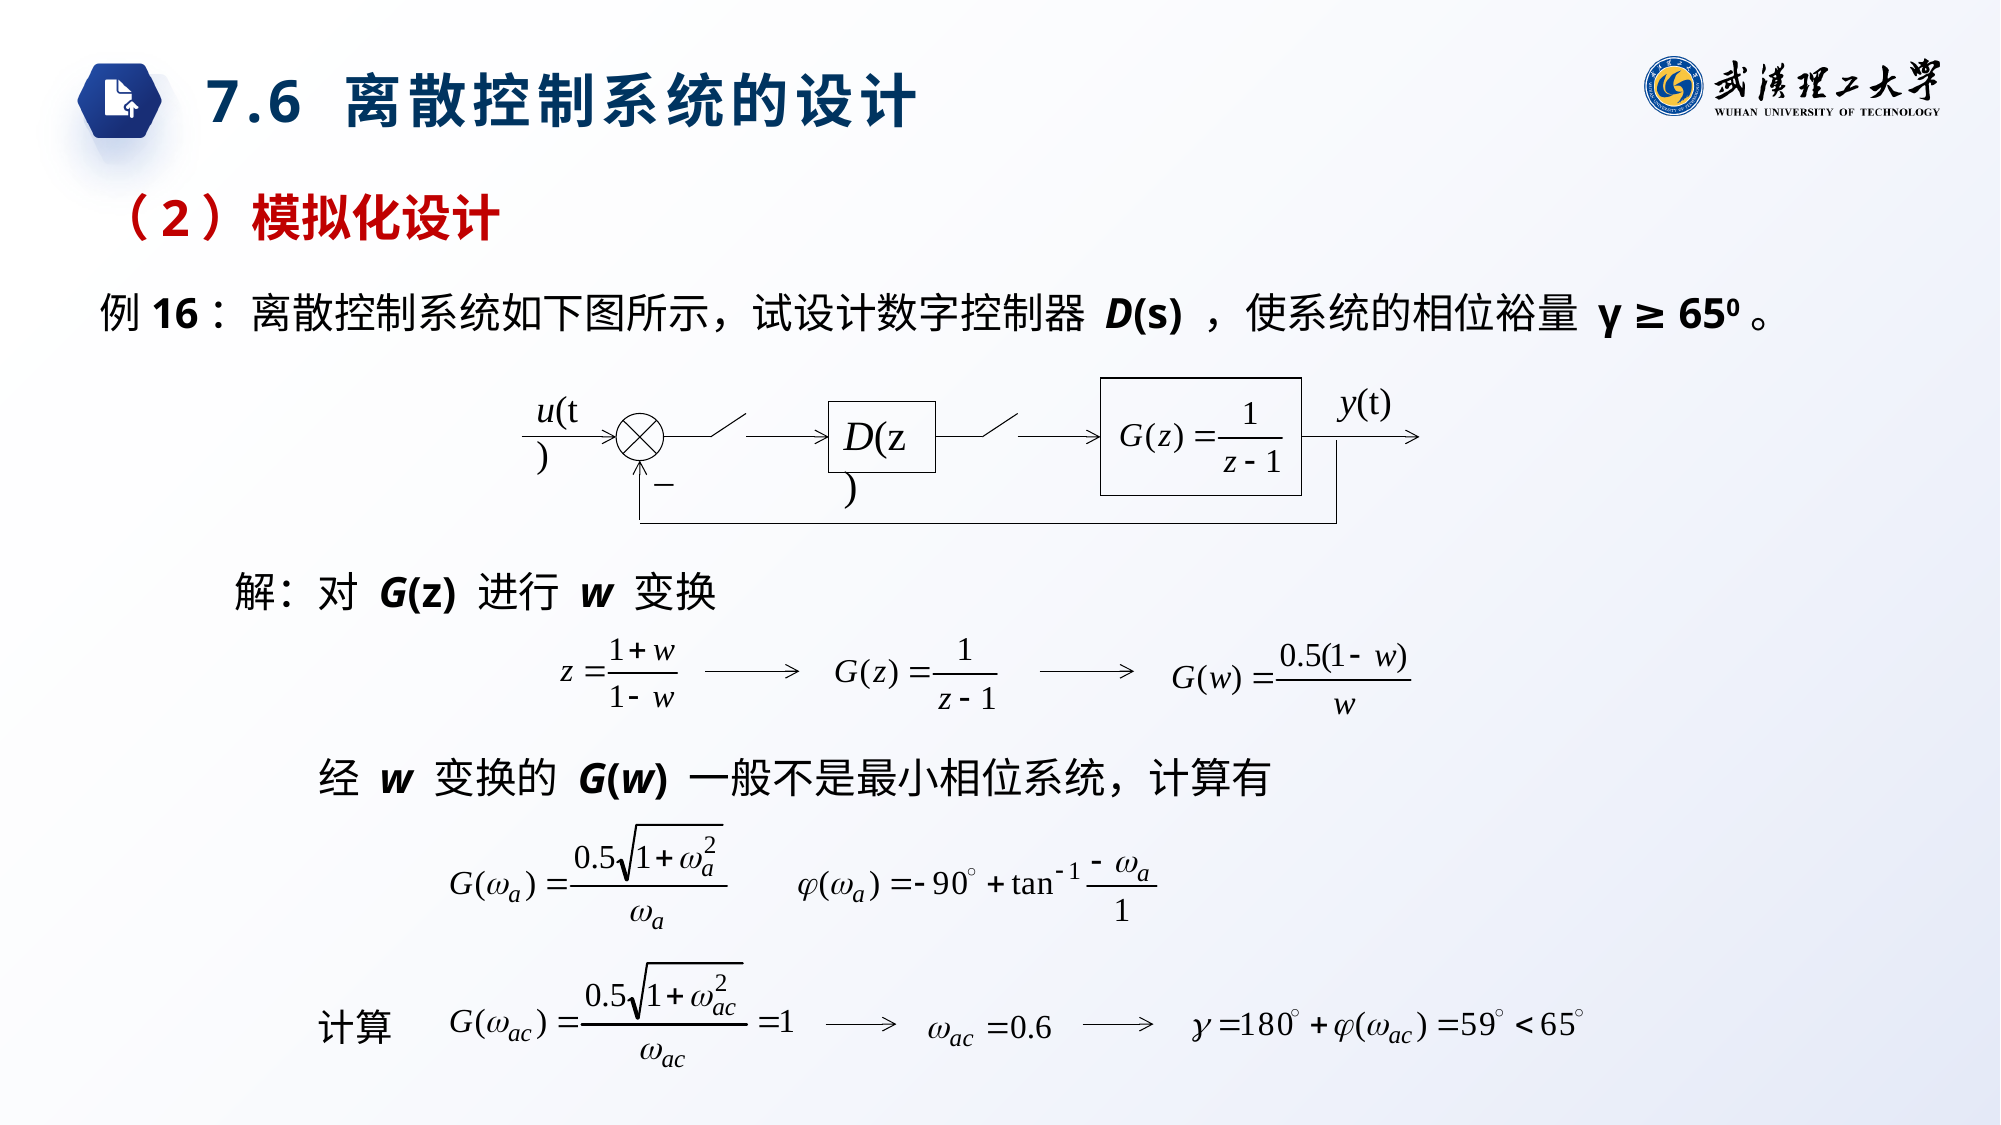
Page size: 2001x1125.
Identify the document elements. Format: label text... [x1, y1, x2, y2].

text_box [920, 1000, 1063, 1060]
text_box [1112, 387, 1293, 484]
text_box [442, 953, 803, 1079]
text_box u(t) [521, 378, 605, 436]
text_box [615, 412, 665, 462]
text_box [1099, 377, 1302, 497]
picture [0, 0, 2000, 1125]
text_box u(t) [521, 437, 605, 483]
text_box [828, 400, 936, 473]
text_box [442, 814, 1168, 941]
text_box 经 w 变换的 G(w) 一般不是最小相位系统，计算有 [303, 719, 1302, 809]
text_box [551, 624, 687, 719]
text_box D(z) [828, 473, 924, 517]
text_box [1183, 988, 1594, 1057]
text_box （2）模拟化设计 [84, 178, 628, 254]
list 7.6 离散控制系统的设计 [191, 56, 1624, 143]
text_box y(t) [1324, 369, 1408, 430]
text_box 例16：离散控制系统如下图所示，试设计数字控制器 D(s) ，使系统的相位裕量 γ ≥ 650。 [84, 254, 1916, 345]
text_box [827, 623, 1008, 720]
text_box _ [639, 436, 723, 497]
text_box 解：对 G(z) 进行 w 变换 [219, 532, 811, 623]
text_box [982, 413, 1018, 437]
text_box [710, 413, 747, 437]
text_box 计算 [303, 973, 433, 1057]
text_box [1164, 629, 1420, 726]
